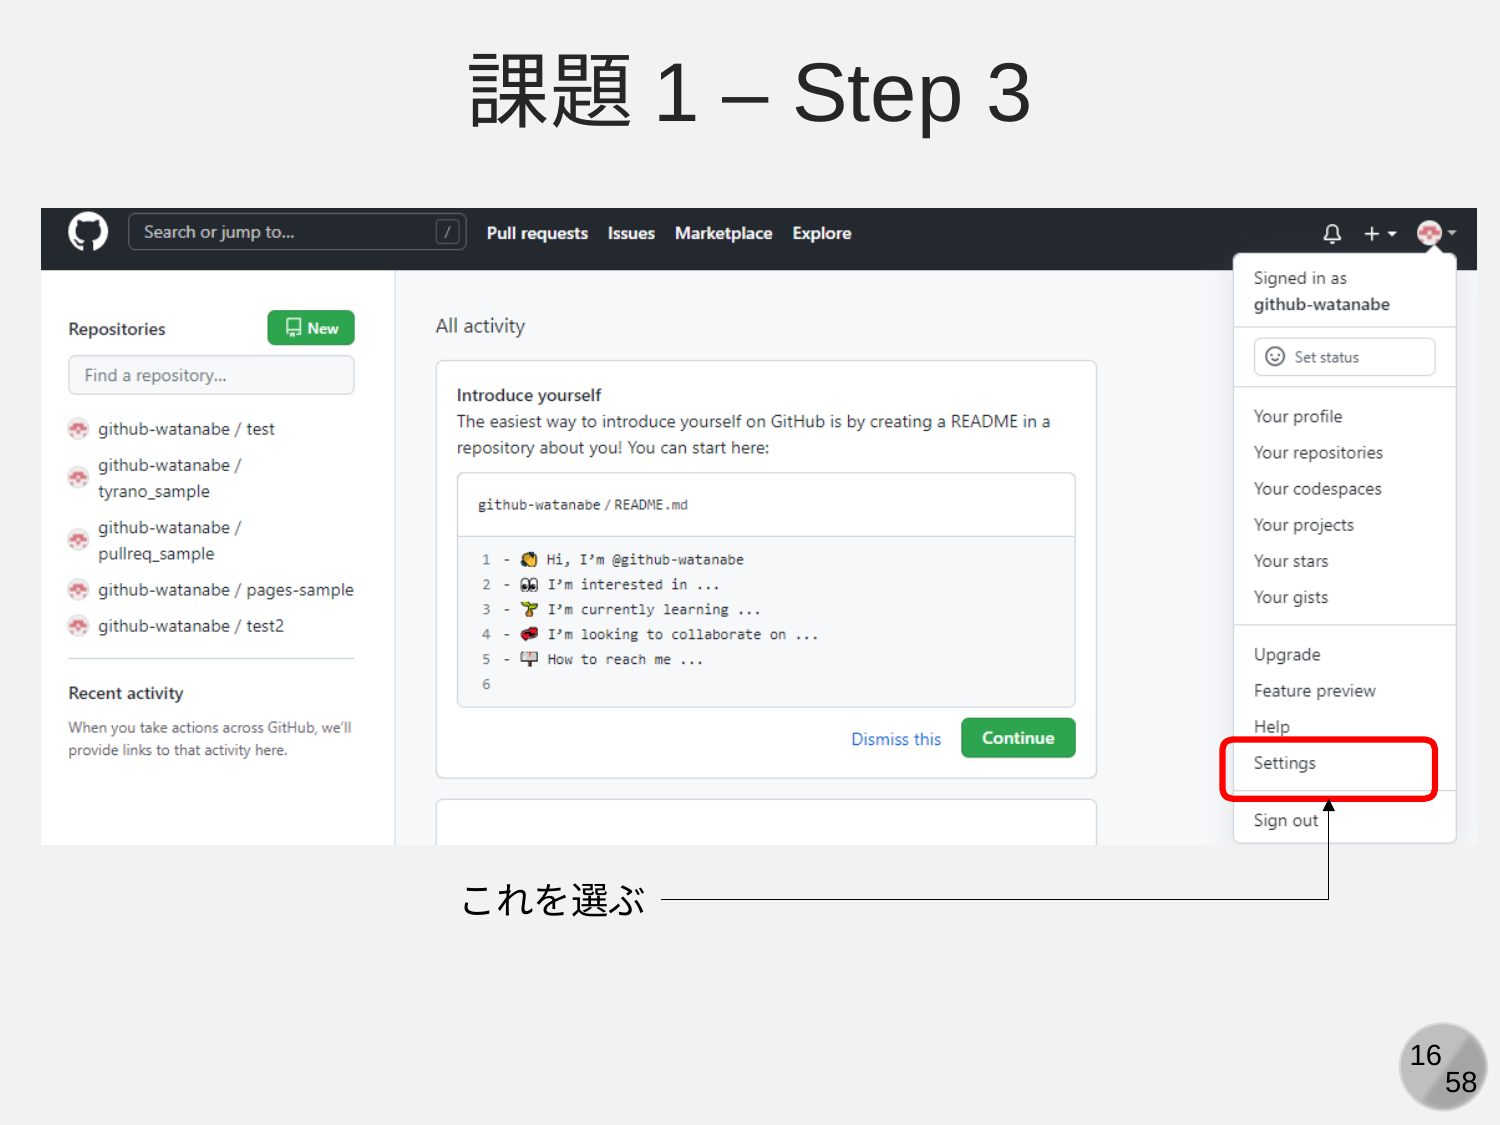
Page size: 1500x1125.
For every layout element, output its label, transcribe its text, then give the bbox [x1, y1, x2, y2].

text_box これを選ぶ [444, 869, 662, 930]
list 課題1 – Step 3 [0, 31, 1500, 155]
picture [41, 208, 1477, 845]
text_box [662, 798, 1329, 900]
